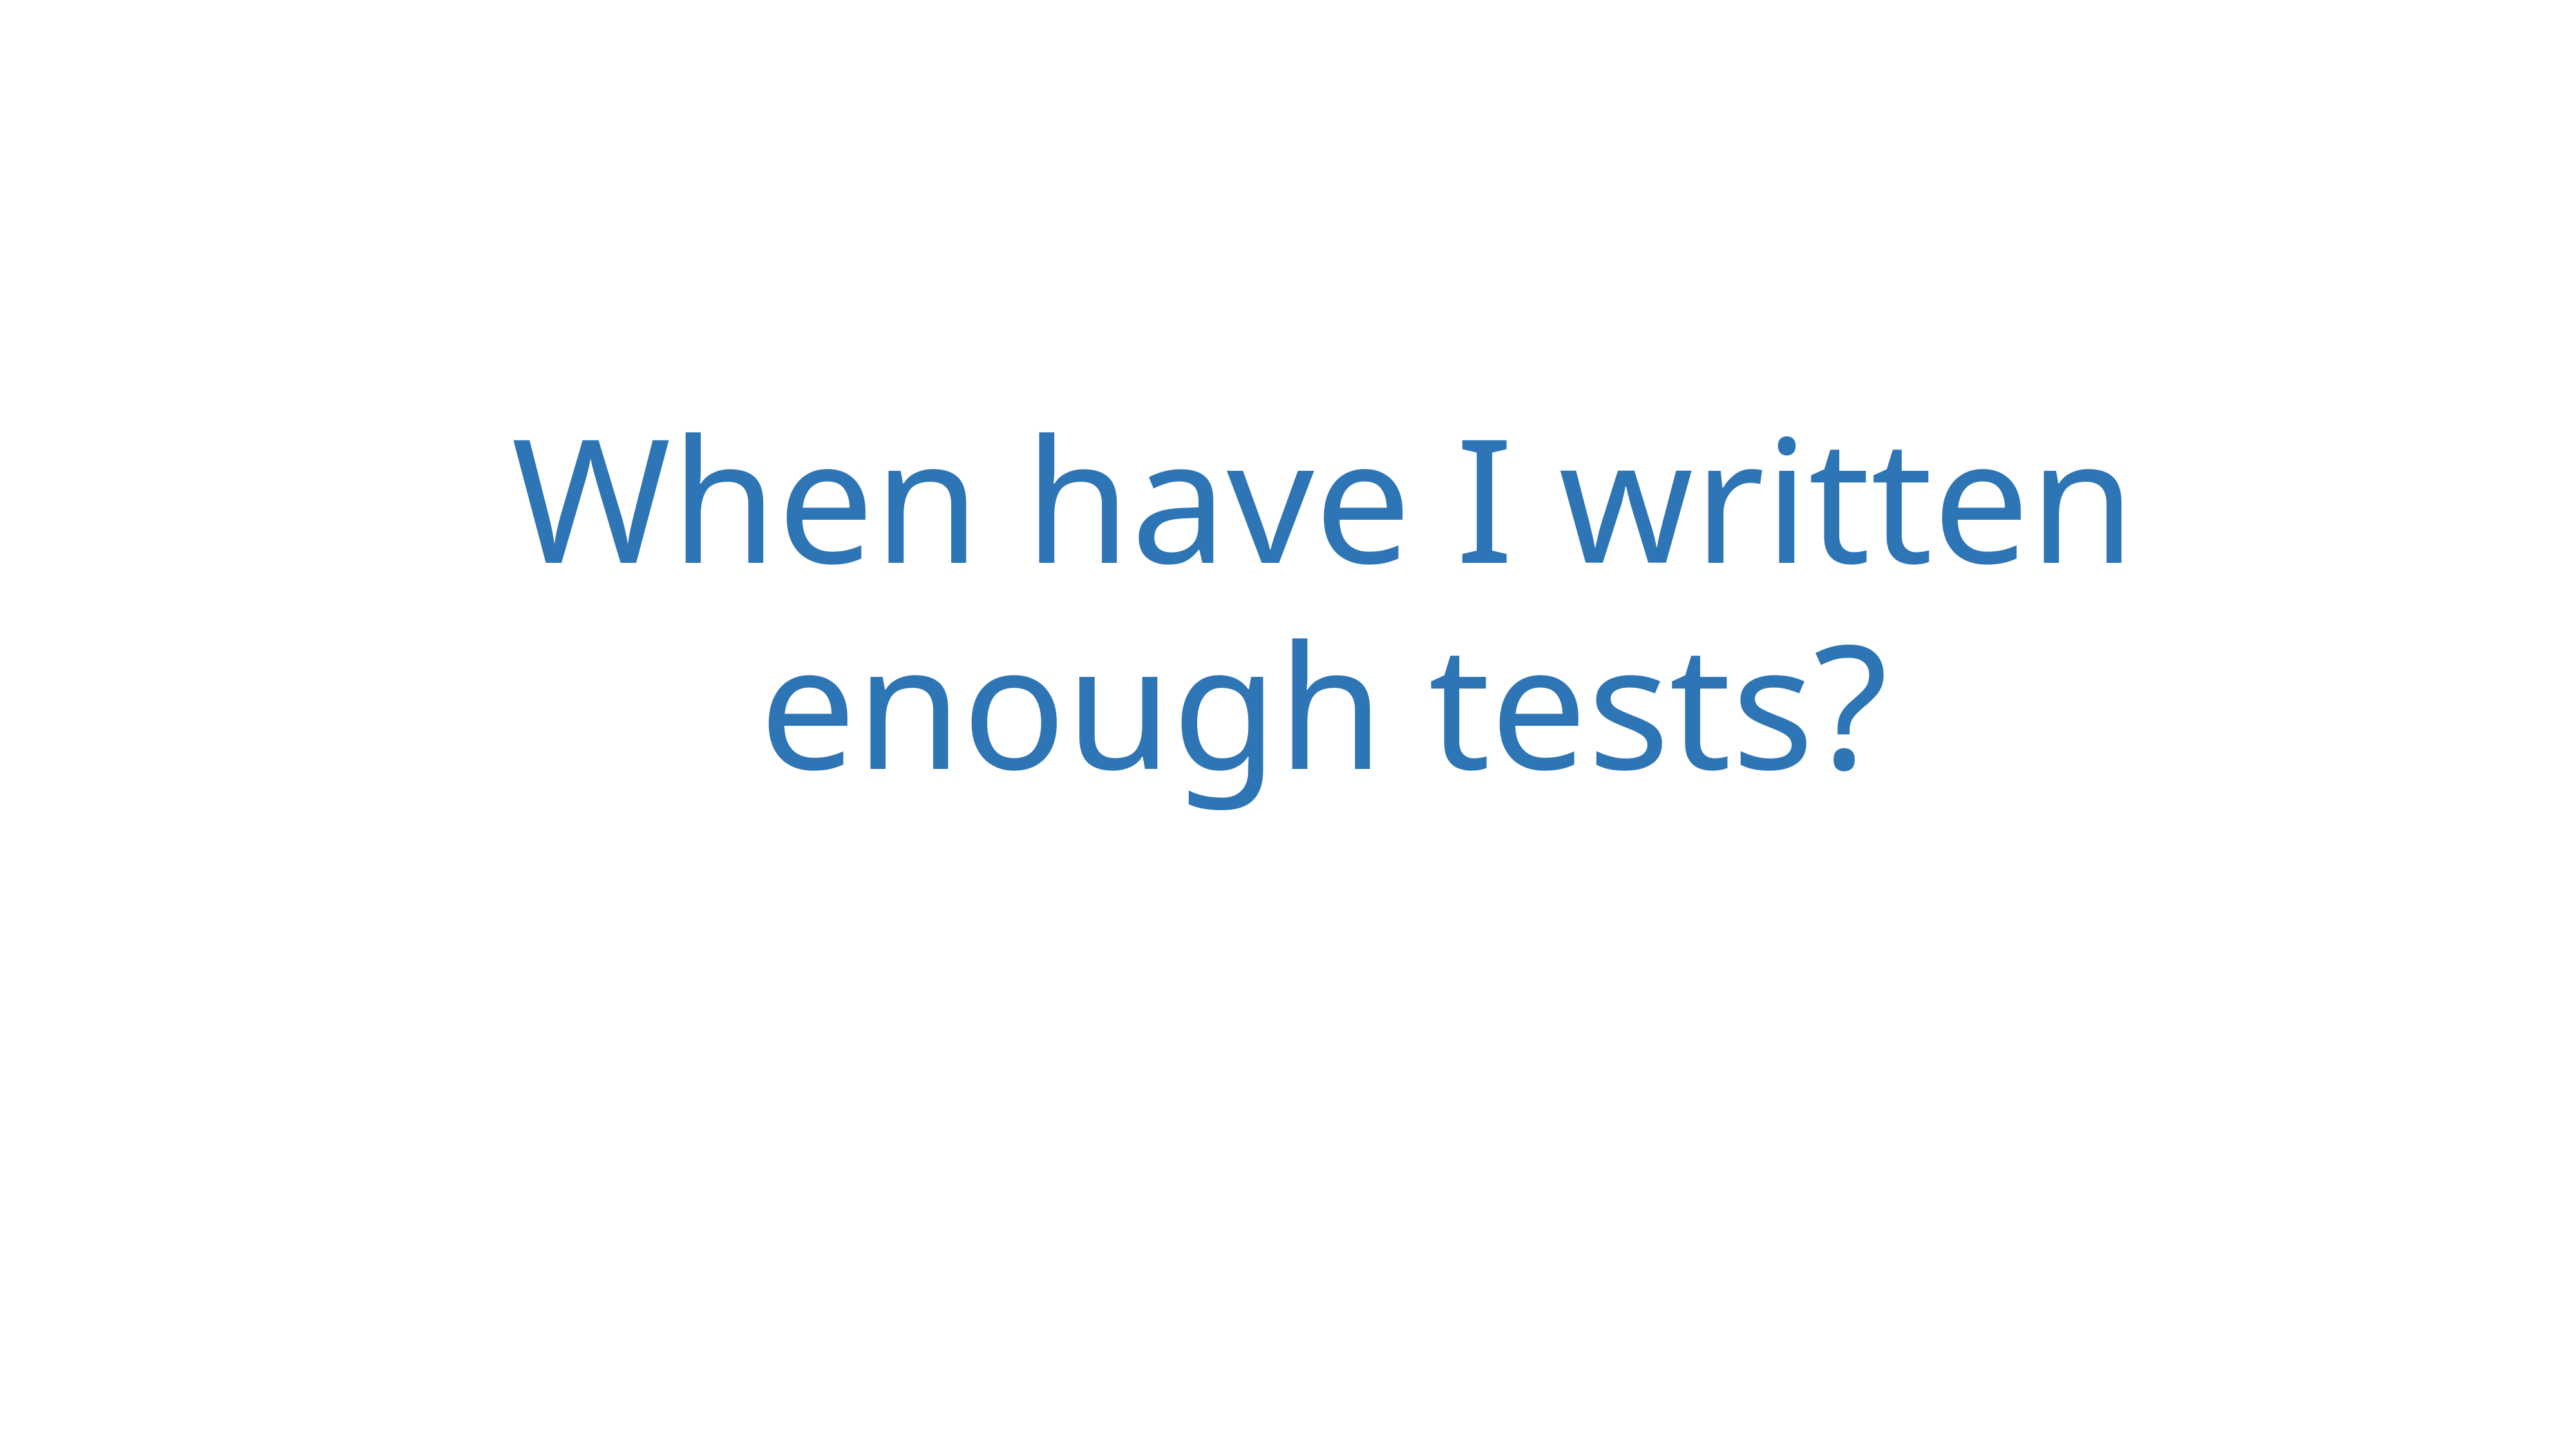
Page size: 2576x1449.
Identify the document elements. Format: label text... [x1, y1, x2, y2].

text_box When have I written enough tests? [375, 381, 2273, 813]
